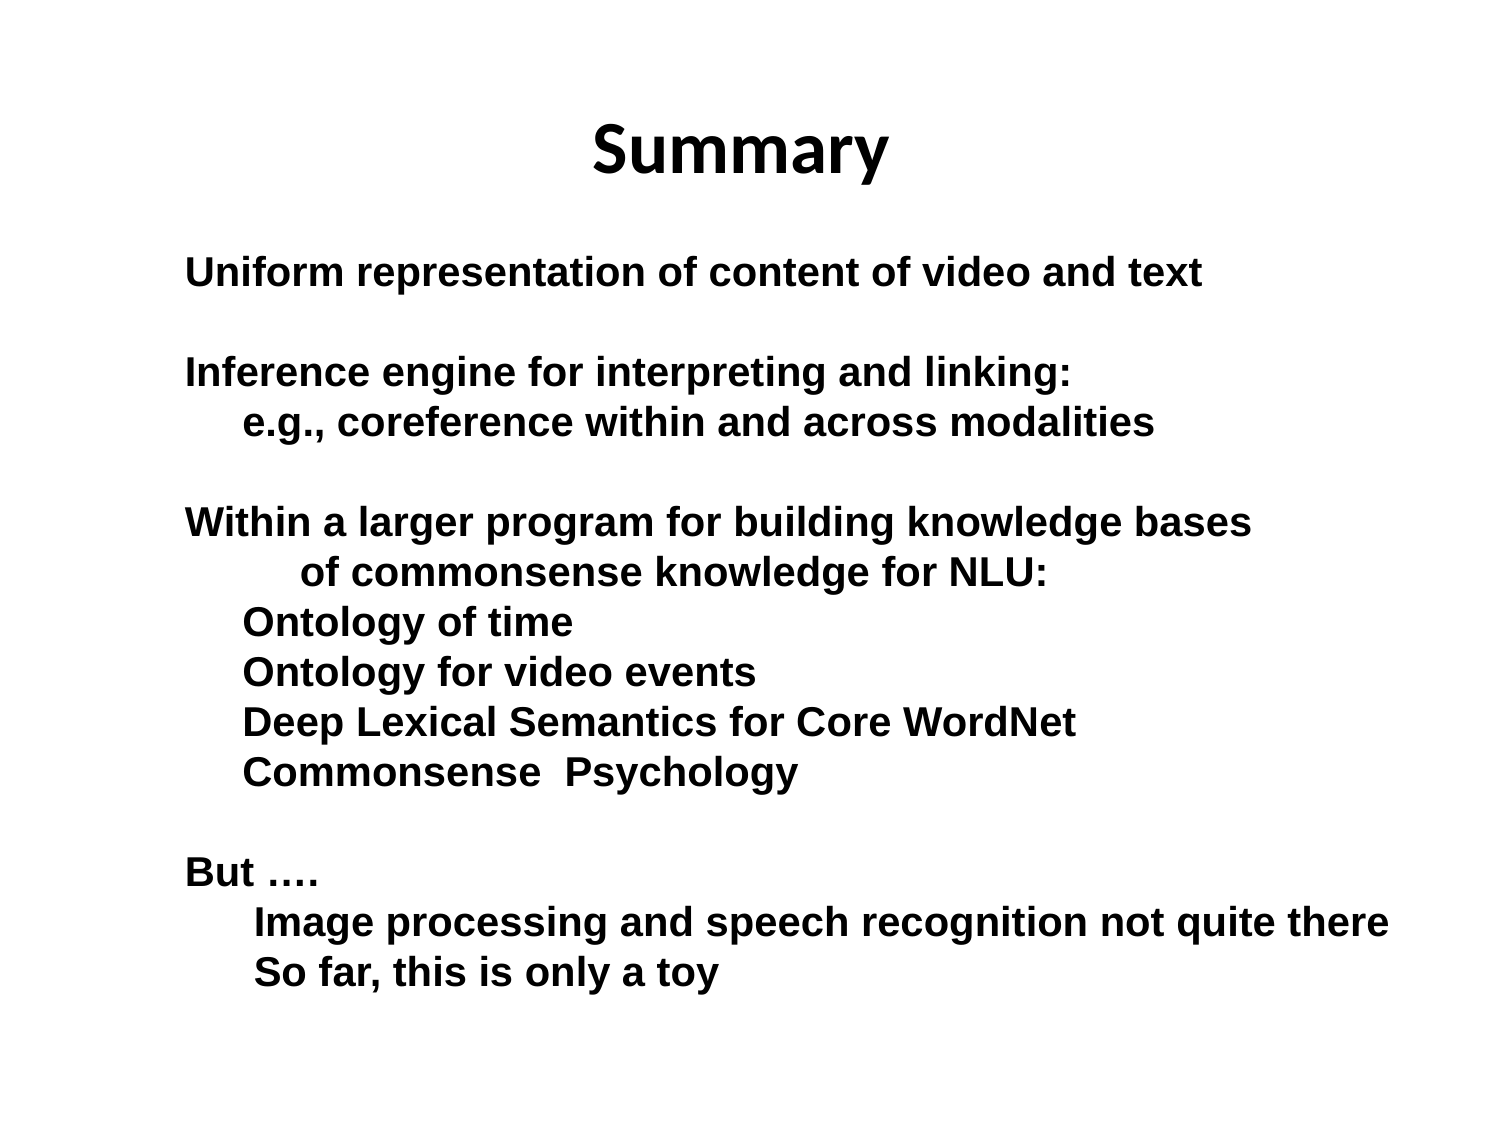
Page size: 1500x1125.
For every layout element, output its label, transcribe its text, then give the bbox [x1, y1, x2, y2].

text_box Uniform representation of content of video and text Inference engine for interpreting and linking: e.g., coreference within and across modalities Within a larger program for building knowledge bases of commonsense knowledge for NLU: Ontology of time Ontology for video events Deep Lexical Semantics for Core WordNet Commonsense Psychology But …. Image processing and speech recognition not quite there So far, this is only a toy [170, 237, 1405, 1003]
title Summary [112, 50, 1388, 238]
